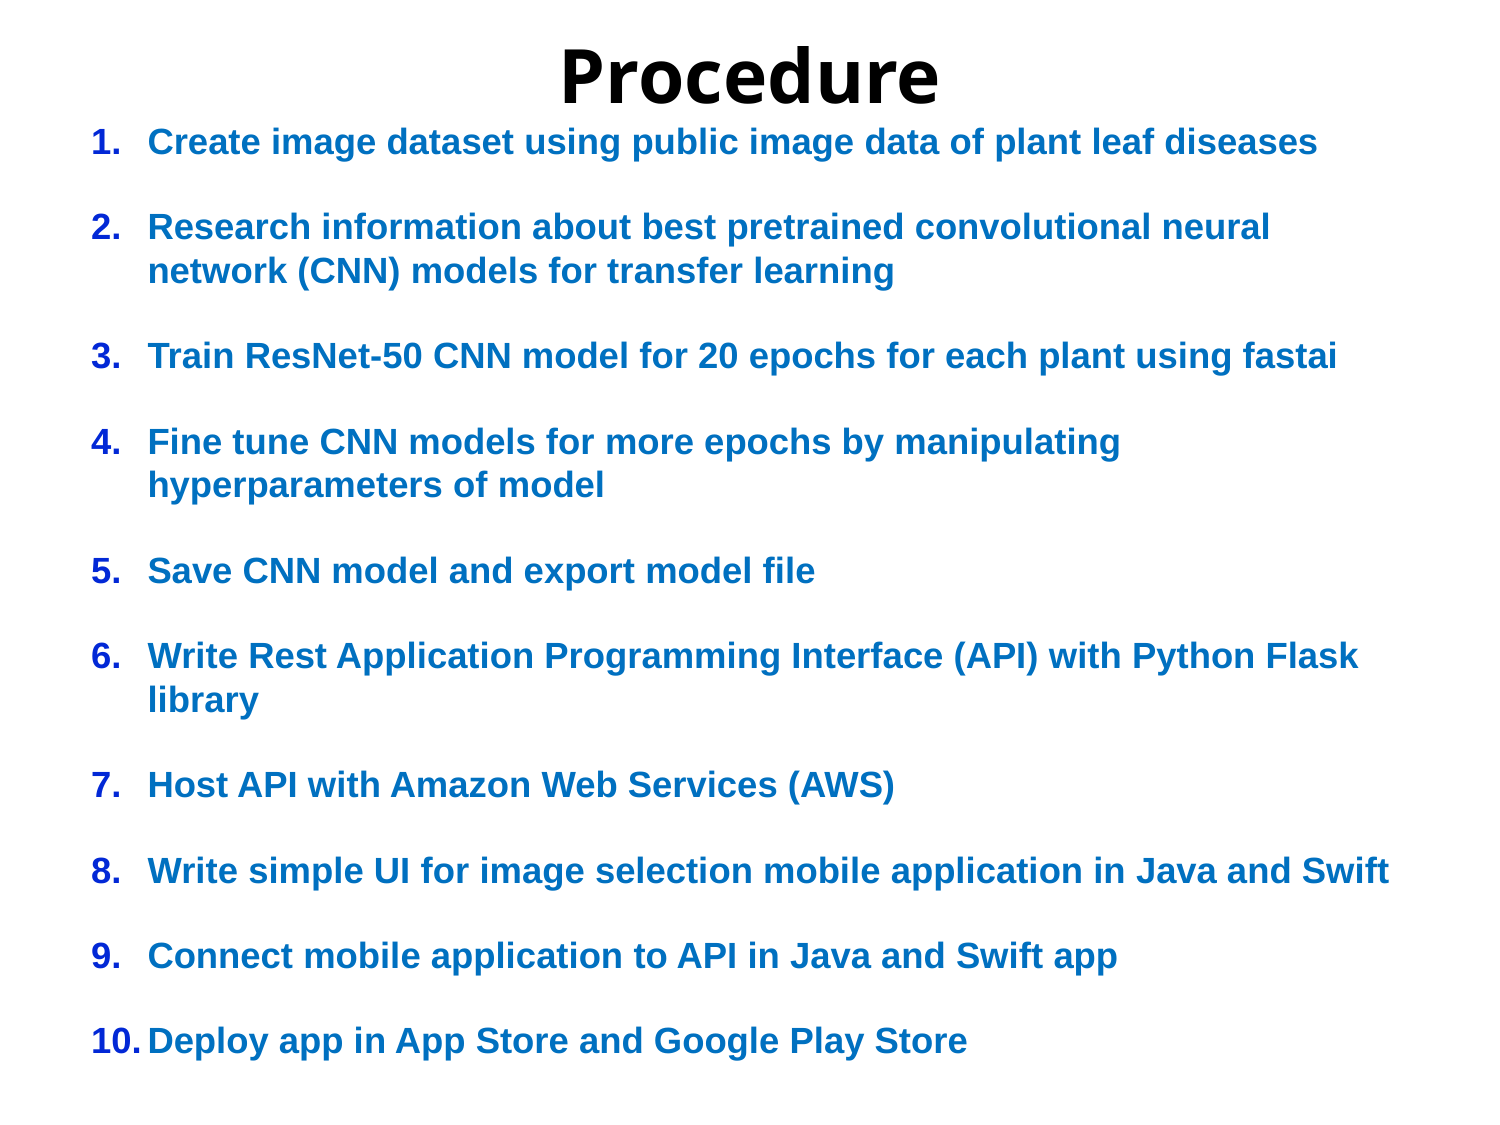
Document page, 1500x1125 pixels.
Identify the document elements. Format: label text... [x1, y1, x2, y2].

list Create image dataset using public image data of plant leaf diseases Research information about best pretrained convolutional neural network (CNN) models for transfer learning Train ResNet-50 CNN model for 20 epochs for each plant using fastai Fine tune CNN models for more epochs by manipulating hyperparameters of model Save CNN model and export model file Write Rest Application Programming Interface (API) with Python Flask library Host API with Amazon Web Services (AWS) Write simple UI for image selection mobile application in Java and Swift Connect mobile application to API in Java and Swift app Deploy app in App Store and Google Play Store [76, 110, 1424, 1114]
title Procedure [0, 0, 1500, 148]
